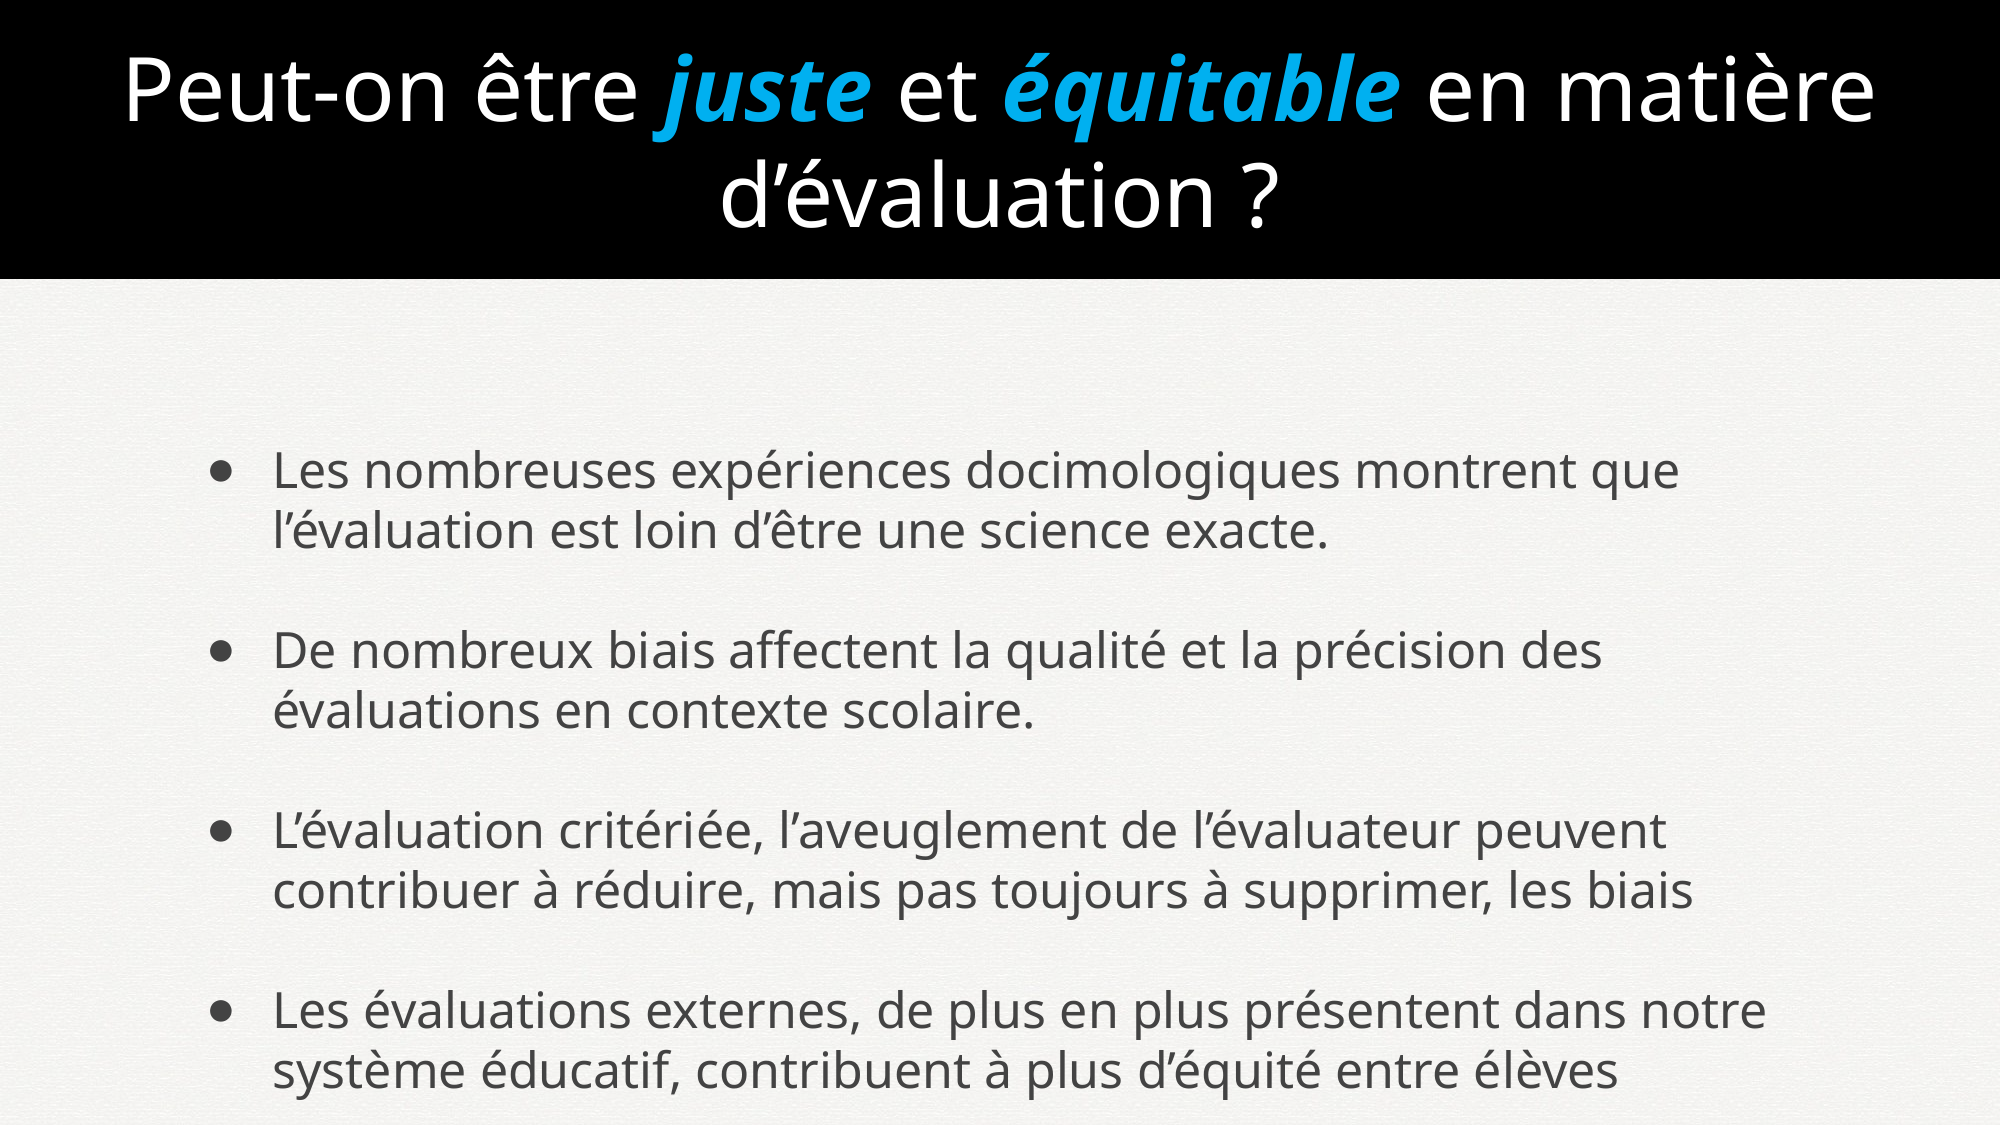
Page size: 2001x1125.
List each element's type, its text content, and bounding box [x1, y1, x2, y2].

text_box Peut-on être juste et équitable en matière d’évaluation ? [0, 0, 2000, 279]
list Les nombreuses expériences docimologiques montrent que l’évaluation est loin d’être une science exacte. De nombreux biais affectent la qualité et la précision des évaluations en contexte scolaire. L’évaluation critériée, l’aveuglement de l’évaluateur peuvent contribuer à réduire, mais pas toujours à supprimer, les biais Les évaluations externes, de plus en plus présentent dans notre système éducatif, contribuent à plus d’équité entre élèves [157, 423, 1843, 1125]
